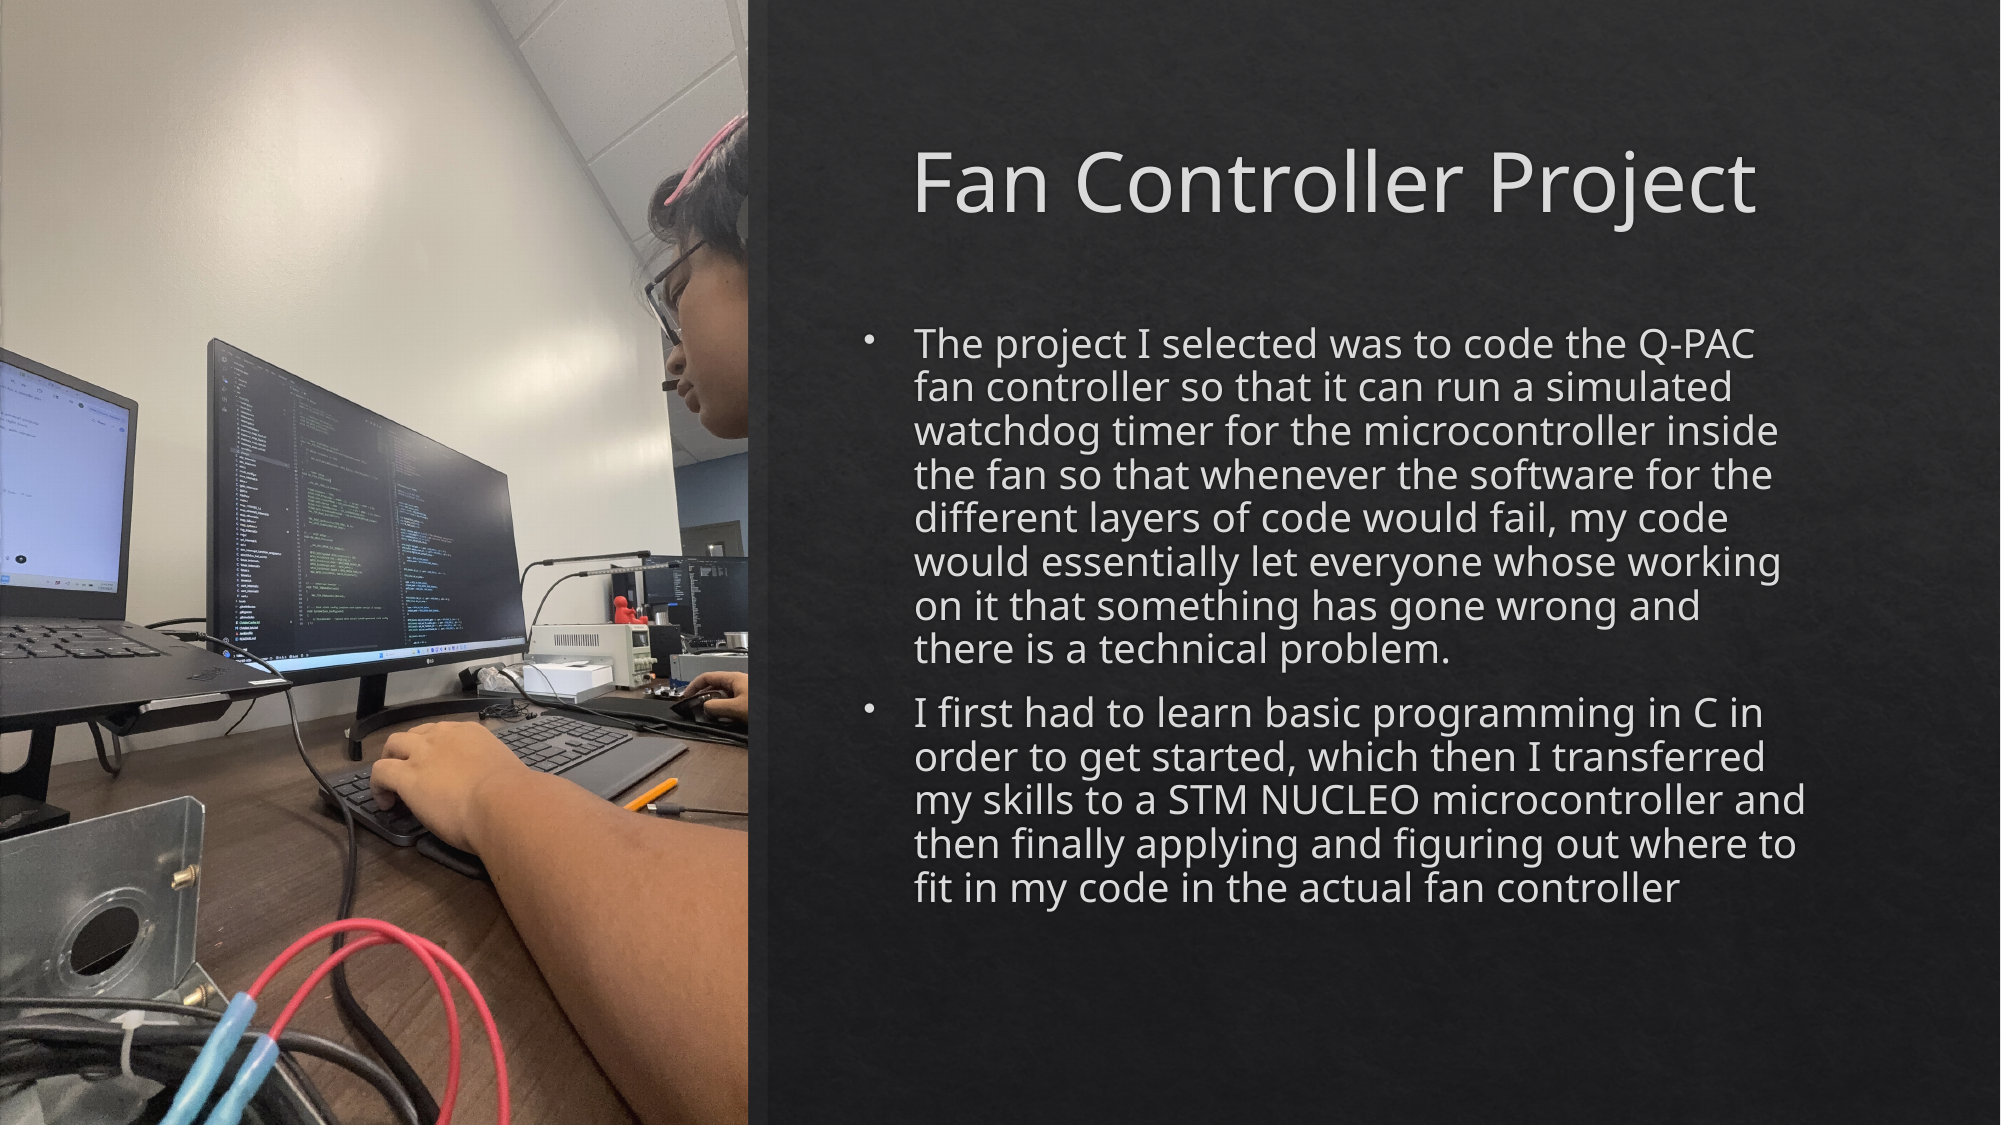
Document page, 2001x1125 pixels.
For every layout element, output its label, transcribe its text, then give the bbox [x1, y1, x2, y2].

title Fan Controller Project [844, 99, 1825, 260]
list The project I selected was to code the Q-PAC fan controller so that it can run a simulated watchdog timer for the microcontroller inside the fan so that whenever the software for the different layers of code would fail, my code would essentially let everyone whose working on it that something has gone wrong and there is a technical problem. I first had to learn basic programming in C in order to get started, which then I transferred my skills to a STM NUCLEO microcontroller and then finally applying and figuring out where to fit in my code in the actual fan controller [944, 299, 1825, 935]
picture [0, 0, 936, 1125]
